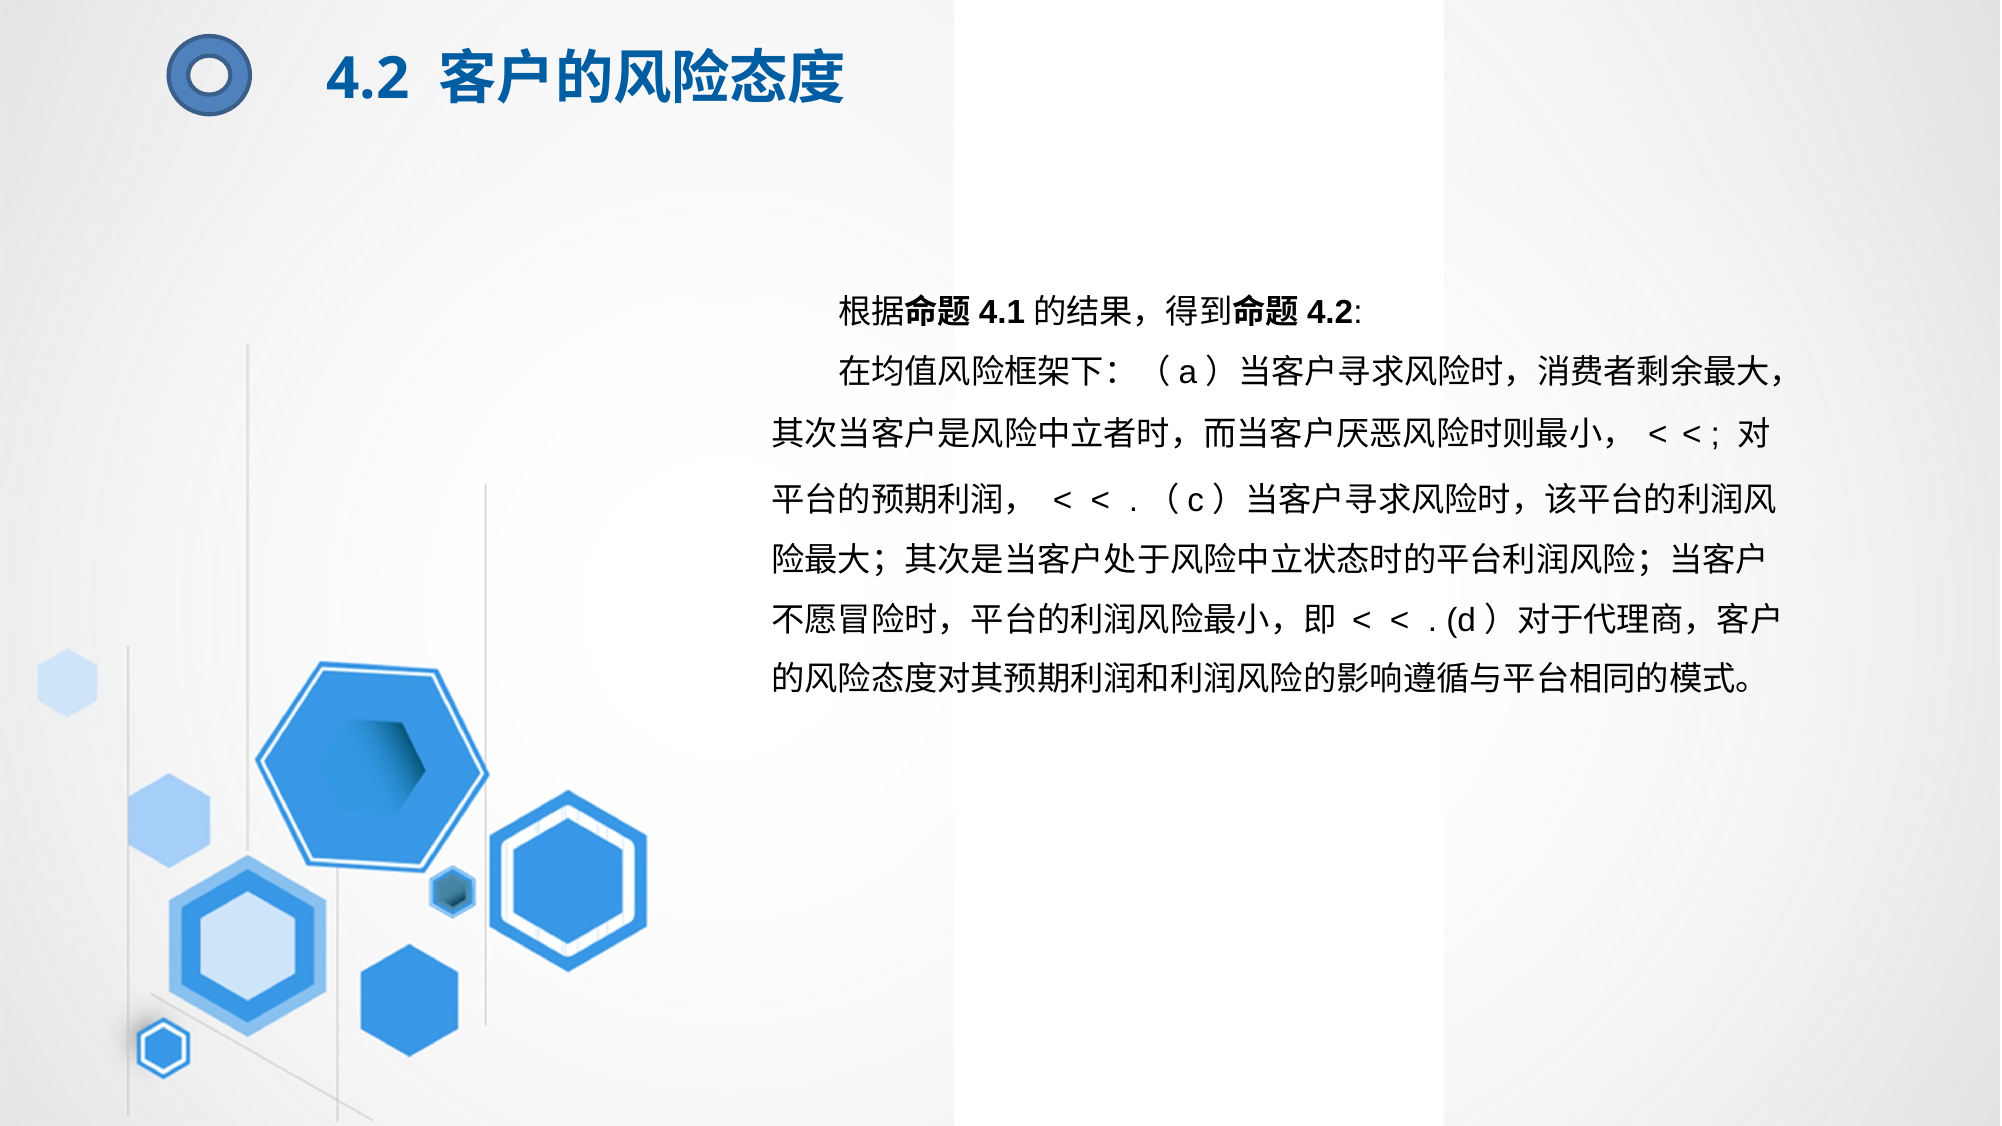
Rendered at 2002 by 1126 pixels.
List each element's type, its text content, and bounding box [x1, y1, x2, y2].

text_box [166, 33, 253, 117]
picture [0, 0, 2000, 1126]
text_box 4.2 客户的风险态度 [281, 32, 891, 118]
